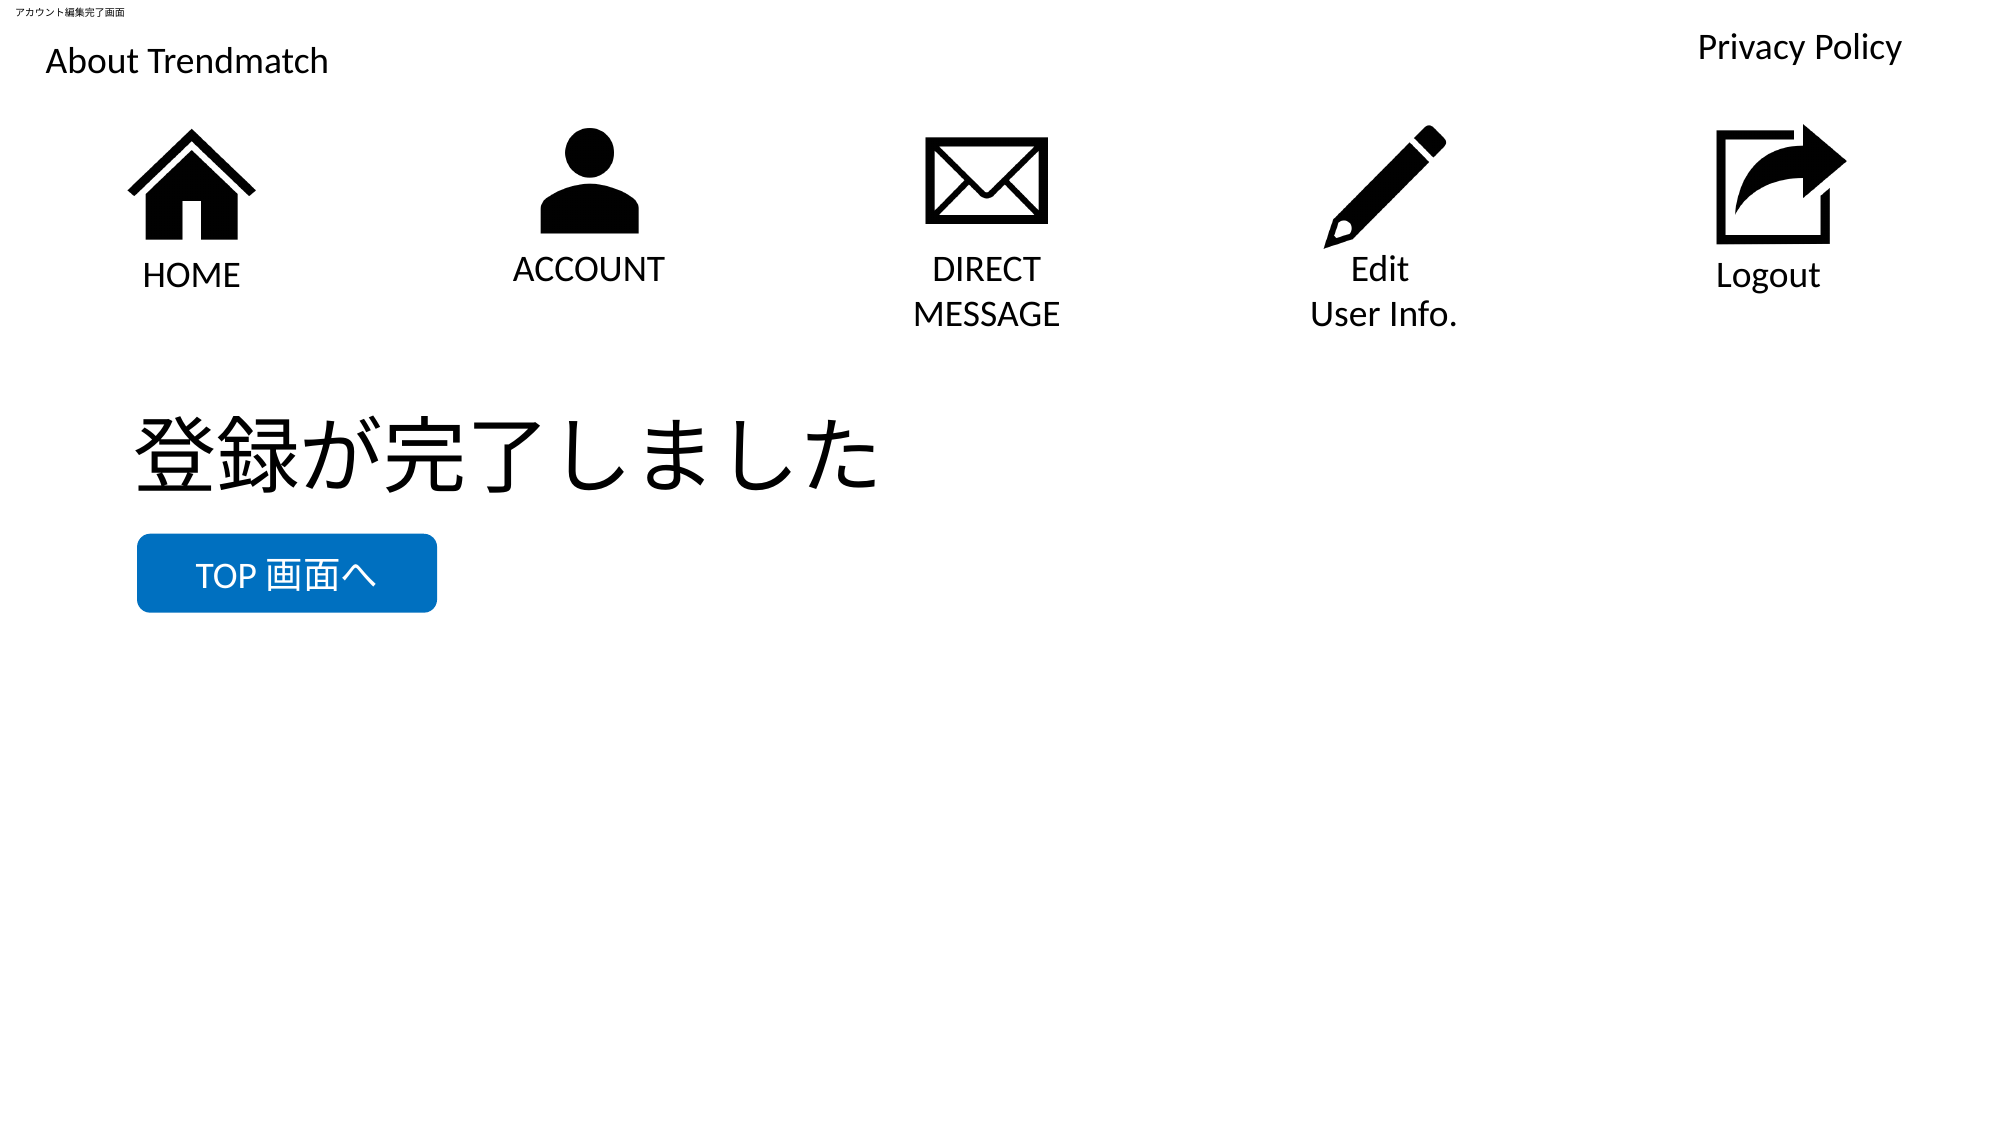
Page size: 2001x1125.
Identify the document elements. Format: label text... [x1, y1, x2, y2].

title アカウント編集完了画面 [0, 0, 275, 26]
text_box Privacy Policy [1683, 14, 1918, 75]
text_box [98, 106, 1902, 344]
text_box TOP画面へ [135, 532, 439, 614]
text_box 登録が完了しました [118, 396, 1065, 511]
text_box About Trendmatch [30, 28, 345, 89]
